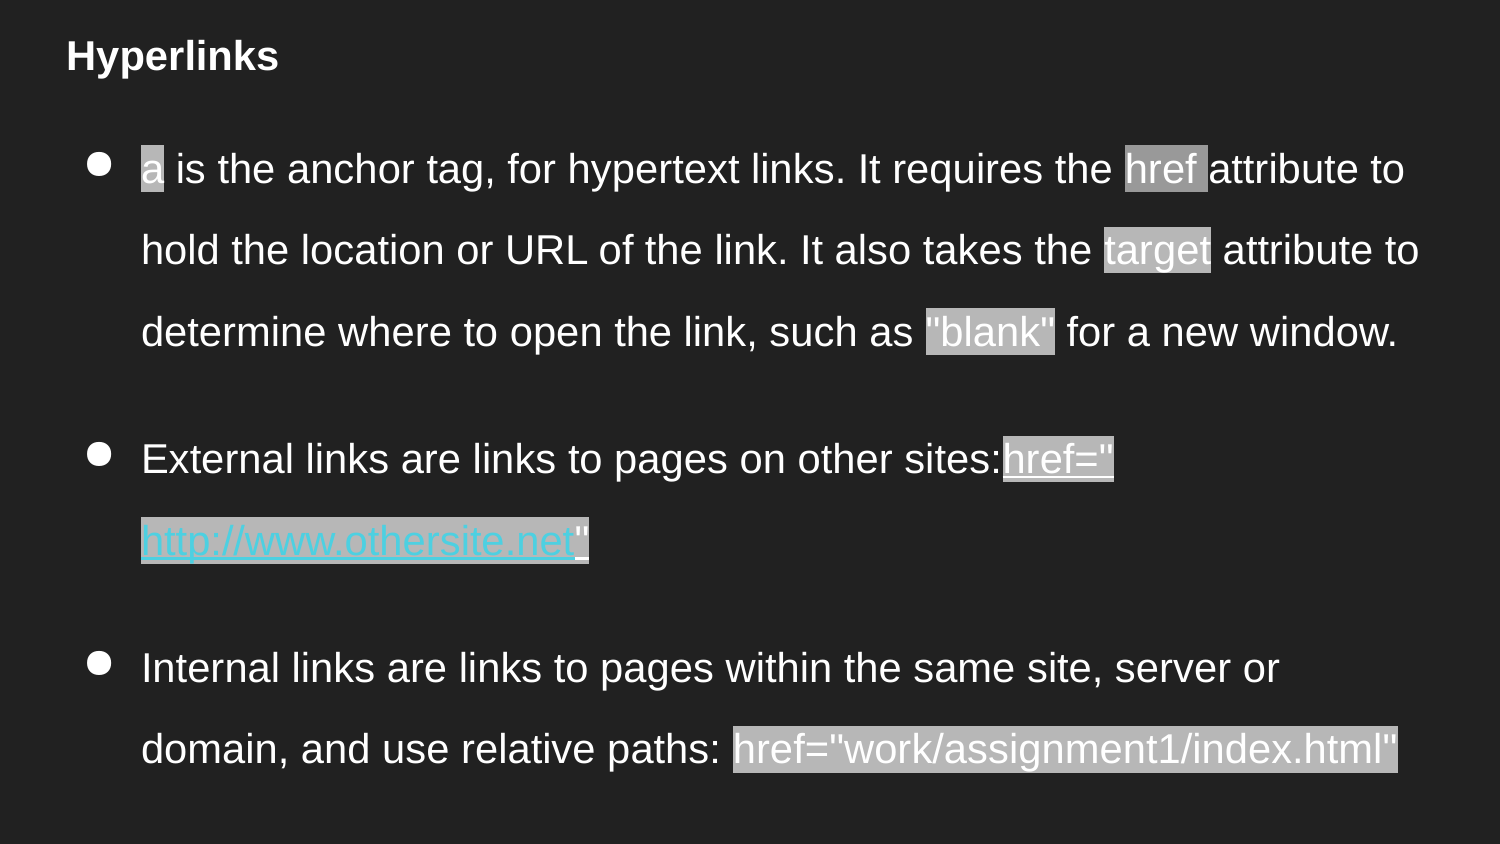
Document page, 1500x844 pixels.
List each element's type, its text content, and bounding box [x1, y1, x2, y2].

title Hyperlinks a is the anchor tag, for hypertext links. It requires the href attribute to hold the location or URL of the link. It also takes the target attribute to determine where to open the link, such as "blank" for a new window. External links are links to pages on other sites:href="http://www.othersite.net" Internal links are links to pages within the same site, server or domain, and use relative paths: href="work/assignment1/index.html" [51, 415, 1449, 554]
